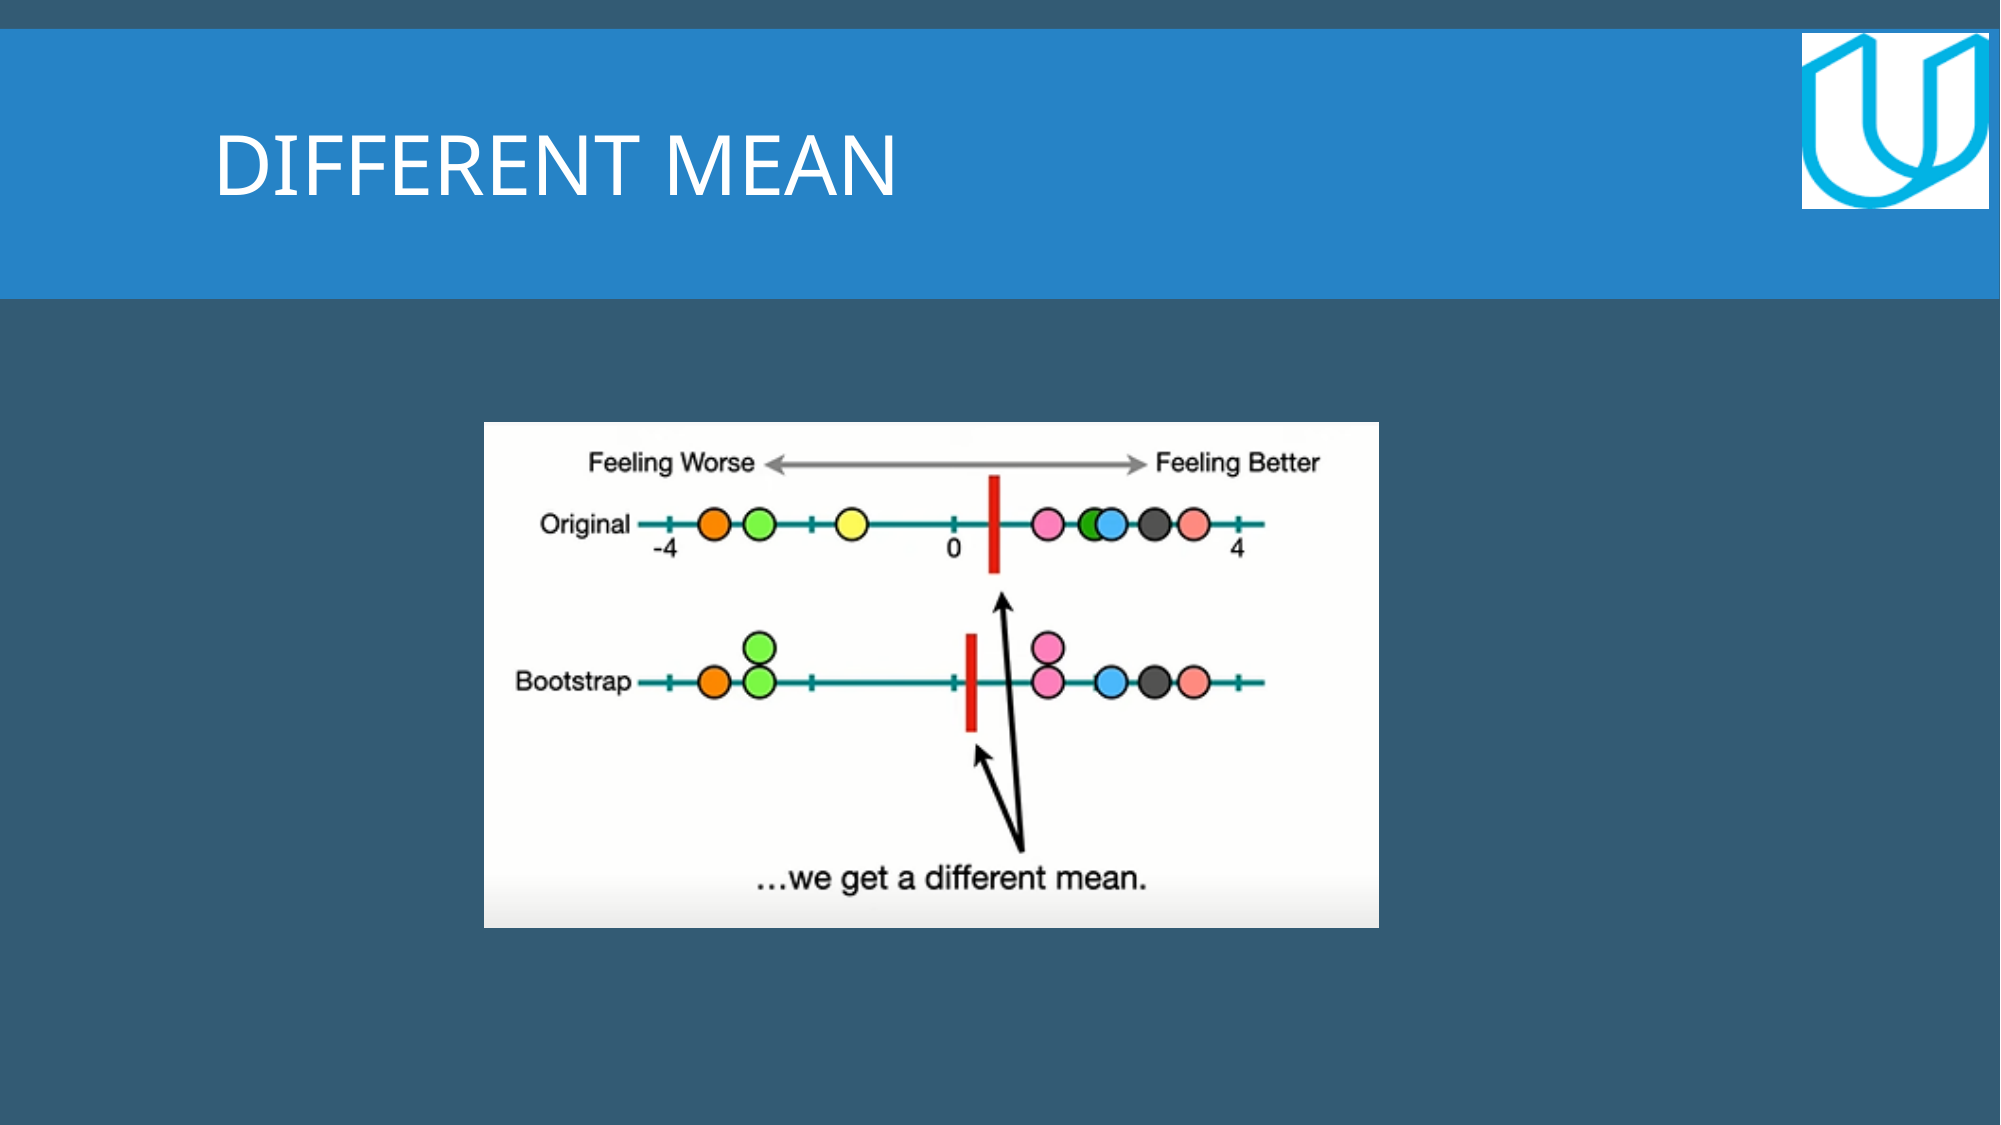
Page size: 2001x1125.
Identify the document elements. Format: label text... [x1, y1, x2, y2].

picture [1876, 124, 1989, 209]
picture [1816, 47, 1912, 197]
picture [1802, 33, 1989, 167]
picture [1933, 47, 1974, 167]
title Different mean [197, 46, 1803, 295]
picture [483, 422, 1379, 928]
picture [1803, 159, 1866, 209]
